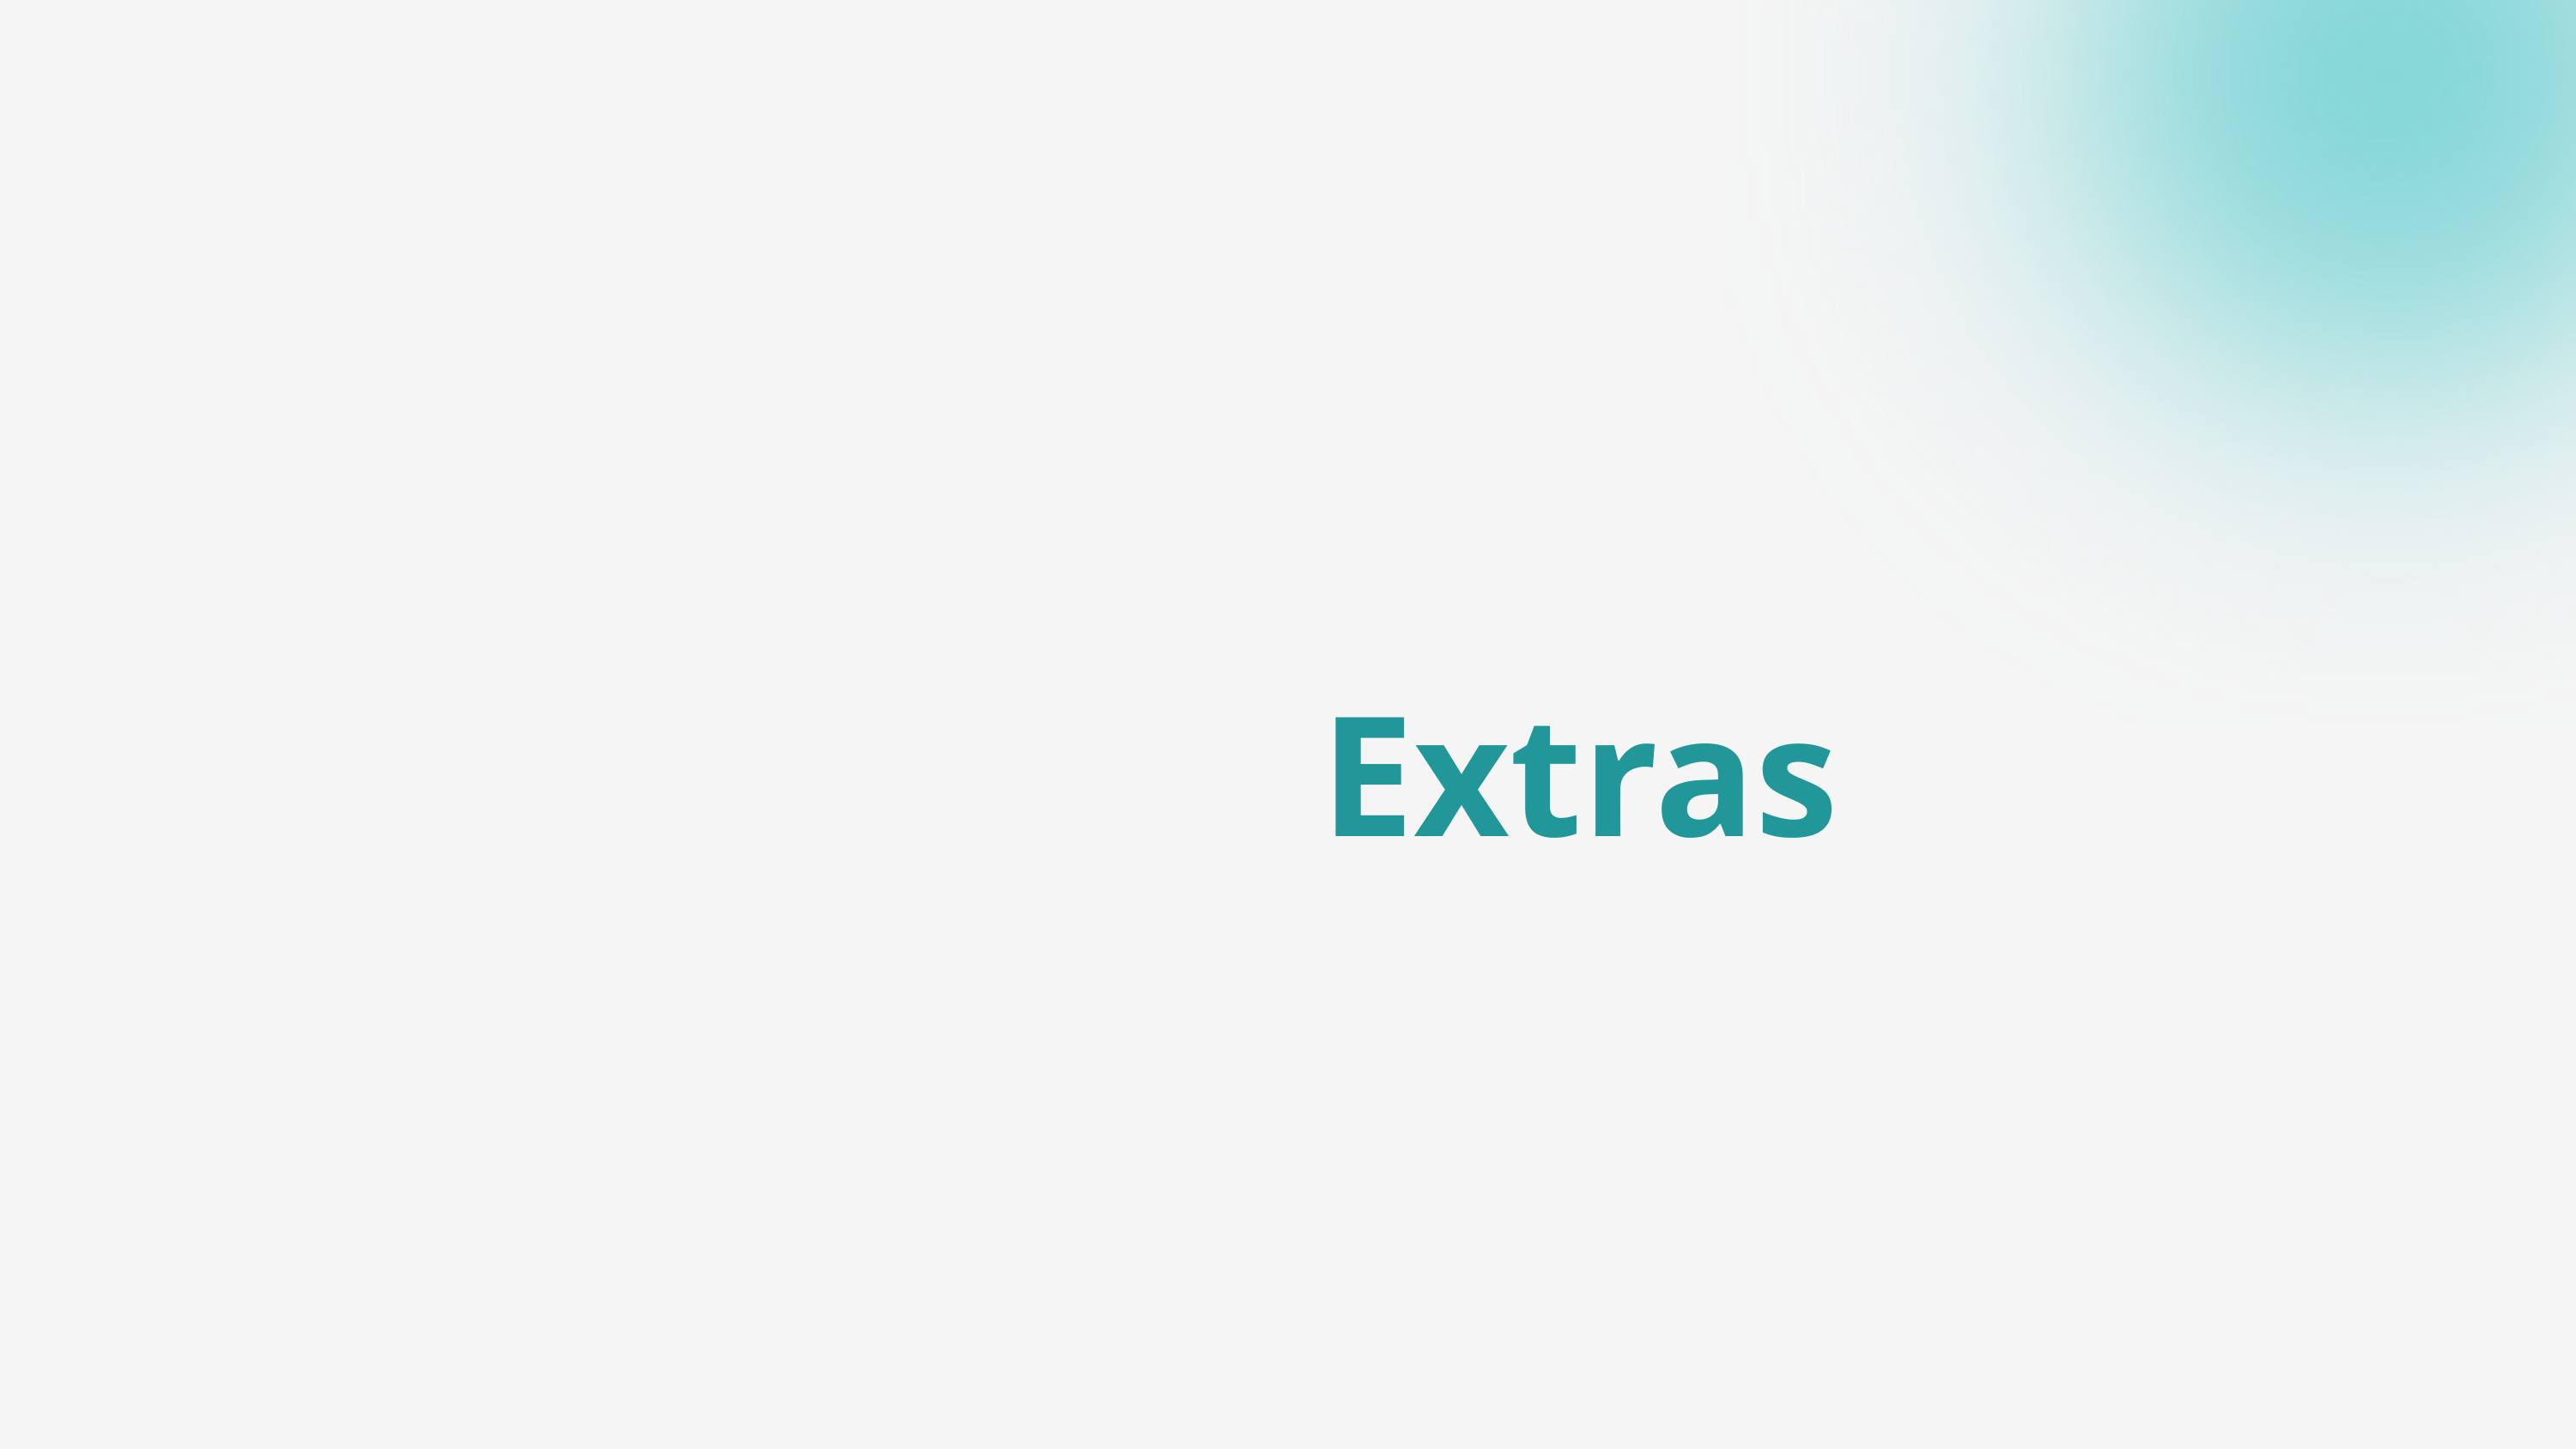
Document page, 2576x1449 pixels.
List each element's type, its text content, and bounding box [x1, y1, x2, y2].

text_box [1725, 0, 2576, 724]
text_box Extras [1321, 728, 2561, 870]
